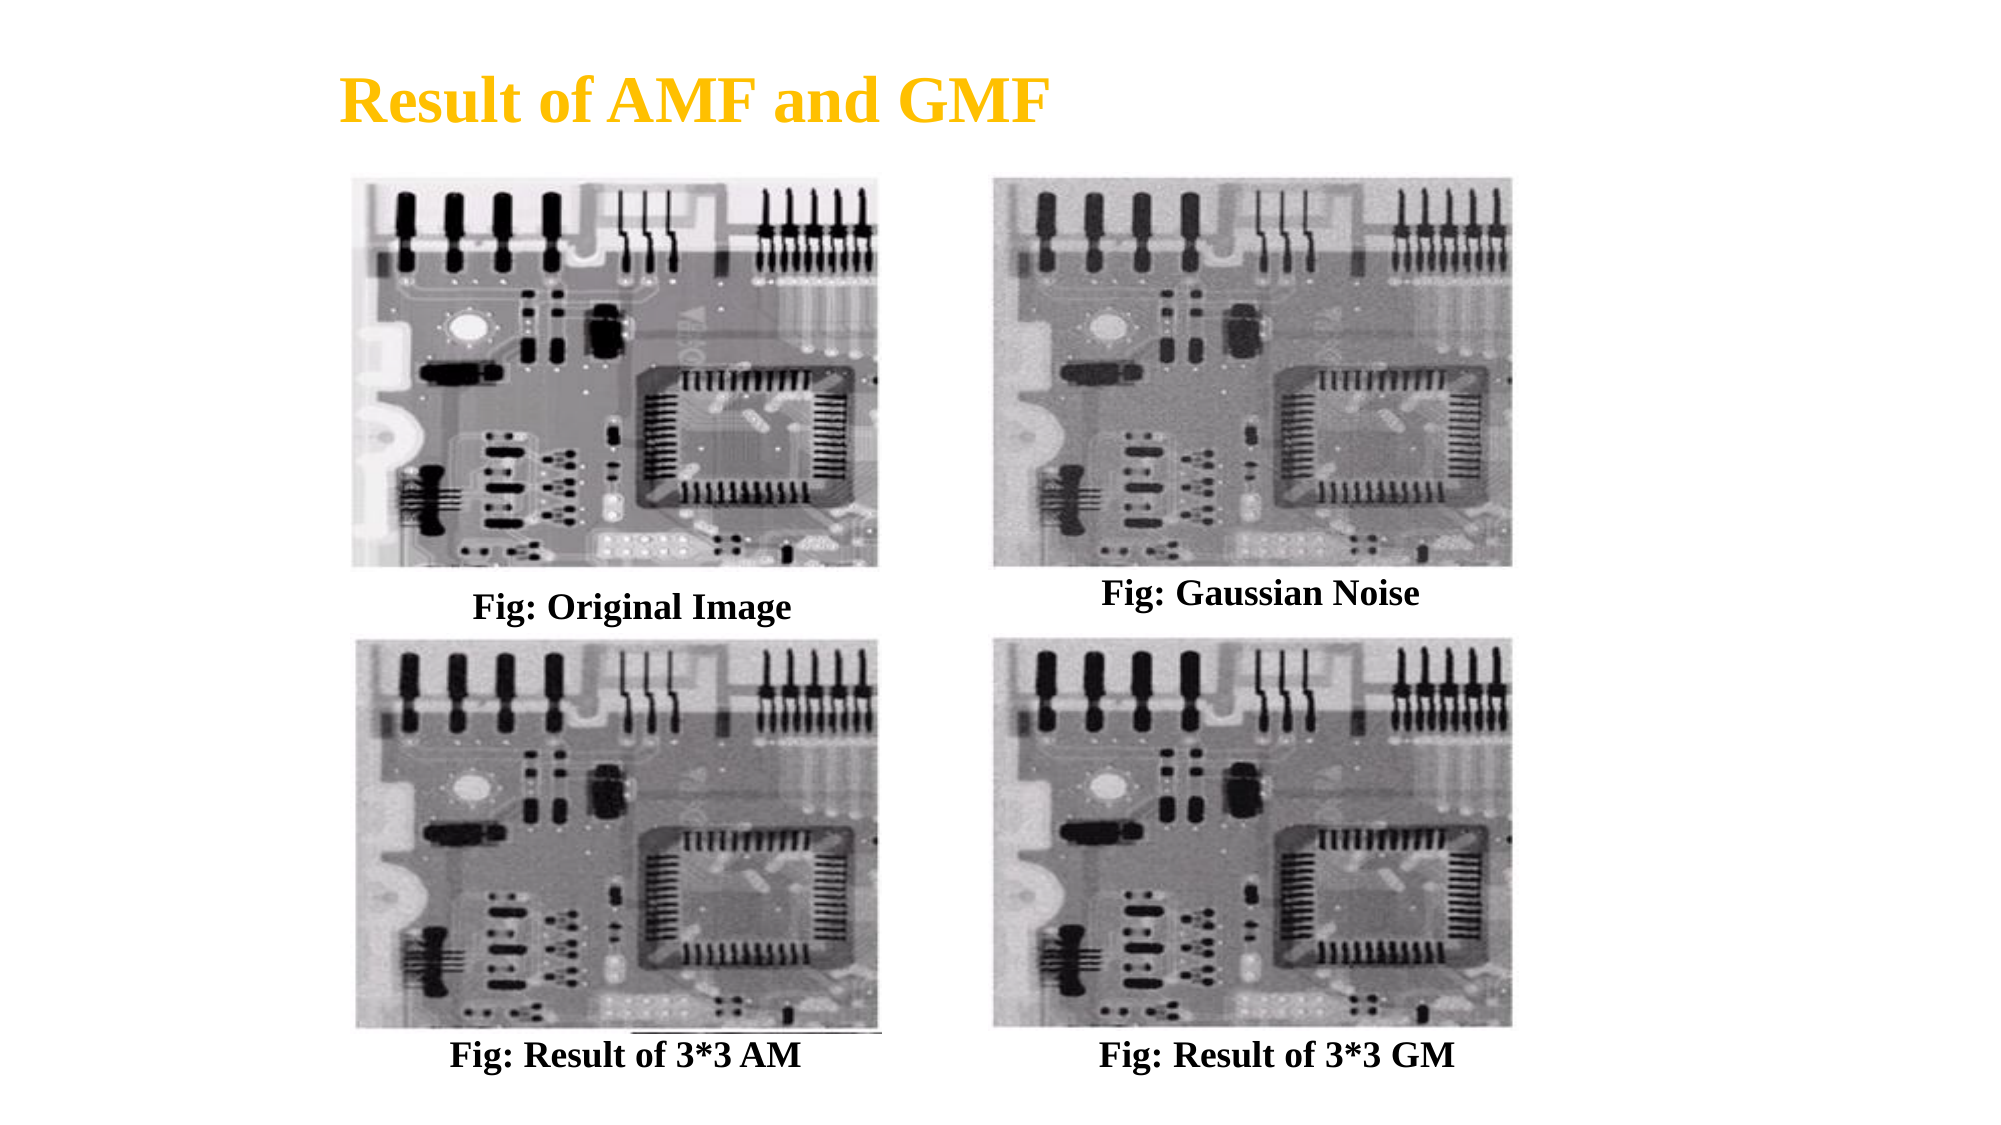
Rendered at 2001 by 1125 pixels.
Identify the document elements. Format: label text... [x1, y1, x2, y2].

title Result of AMF and GMF [324, 7, 1675, 195]
text_box Fig: Original Image [457, 574, 808, 633]
text_box Fig: Result of 3*3 AM [434, 1034, 817, 1083]
picture [988, 633, 1519, 1031]
text_box Fig: Gaussian Noise [1086, 570, 1436, 621]
picture [988, 172, 1521, 570]
picture [350, 172, 882, 572]
picture [350, 633, 882, 1034]
text_box Fig: Result of 3*3 GM [1084, 1031, 1471, 1083]
